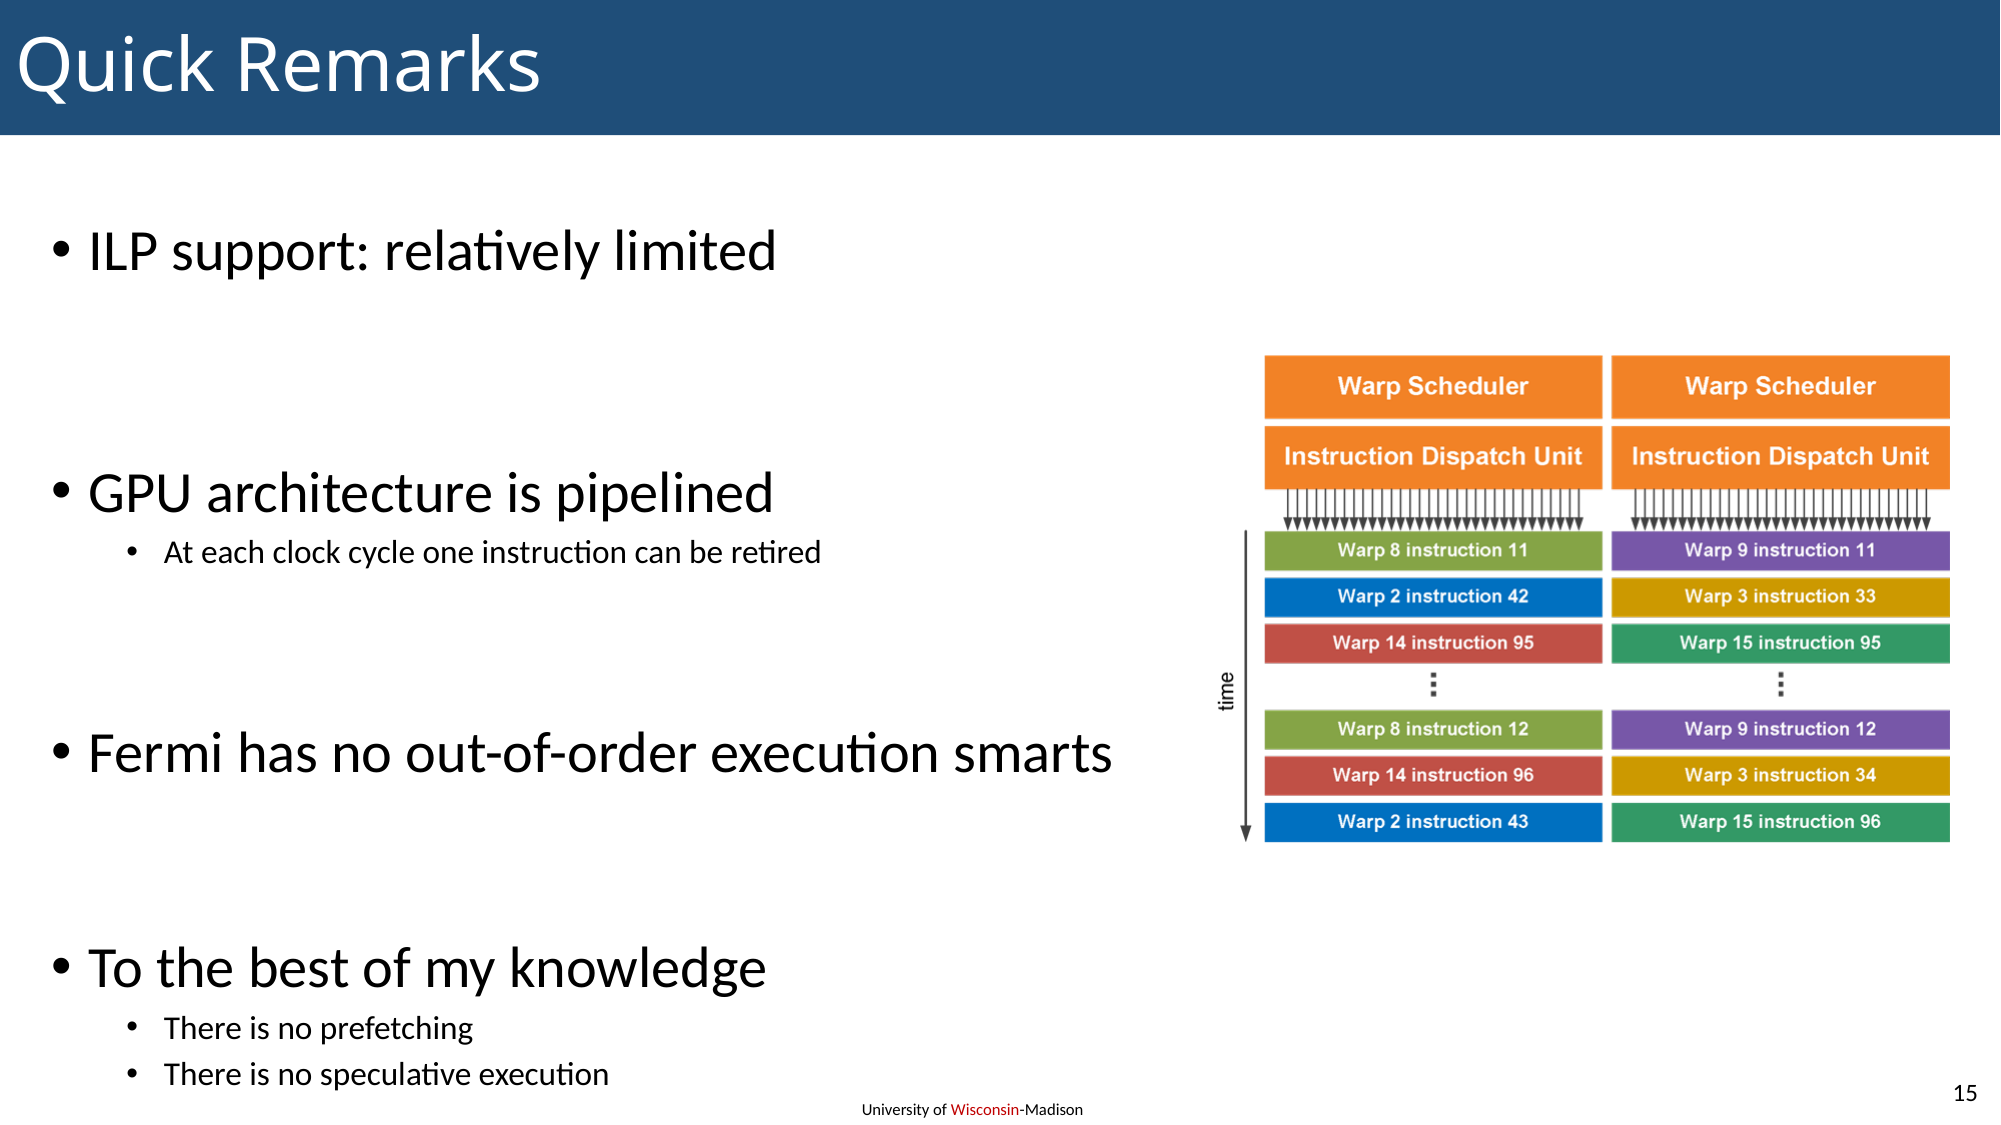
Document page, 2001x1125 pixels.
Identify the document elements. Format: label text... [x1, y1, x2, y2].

list ILP support: relatively limited GPU architecture is pipelined At each clock cycle one instruction can be retired Fermi has no out-of-order execution smarts To the best of my knowledge There is no prefetching There is no speculative execution [36, 212, 1148, 1006]
title Quick Remarks [0, 0, 2000, 136]
slide_number 15 [1879, 1069, 1994, 1114]
picture [1217, 352, 1953, 852]
